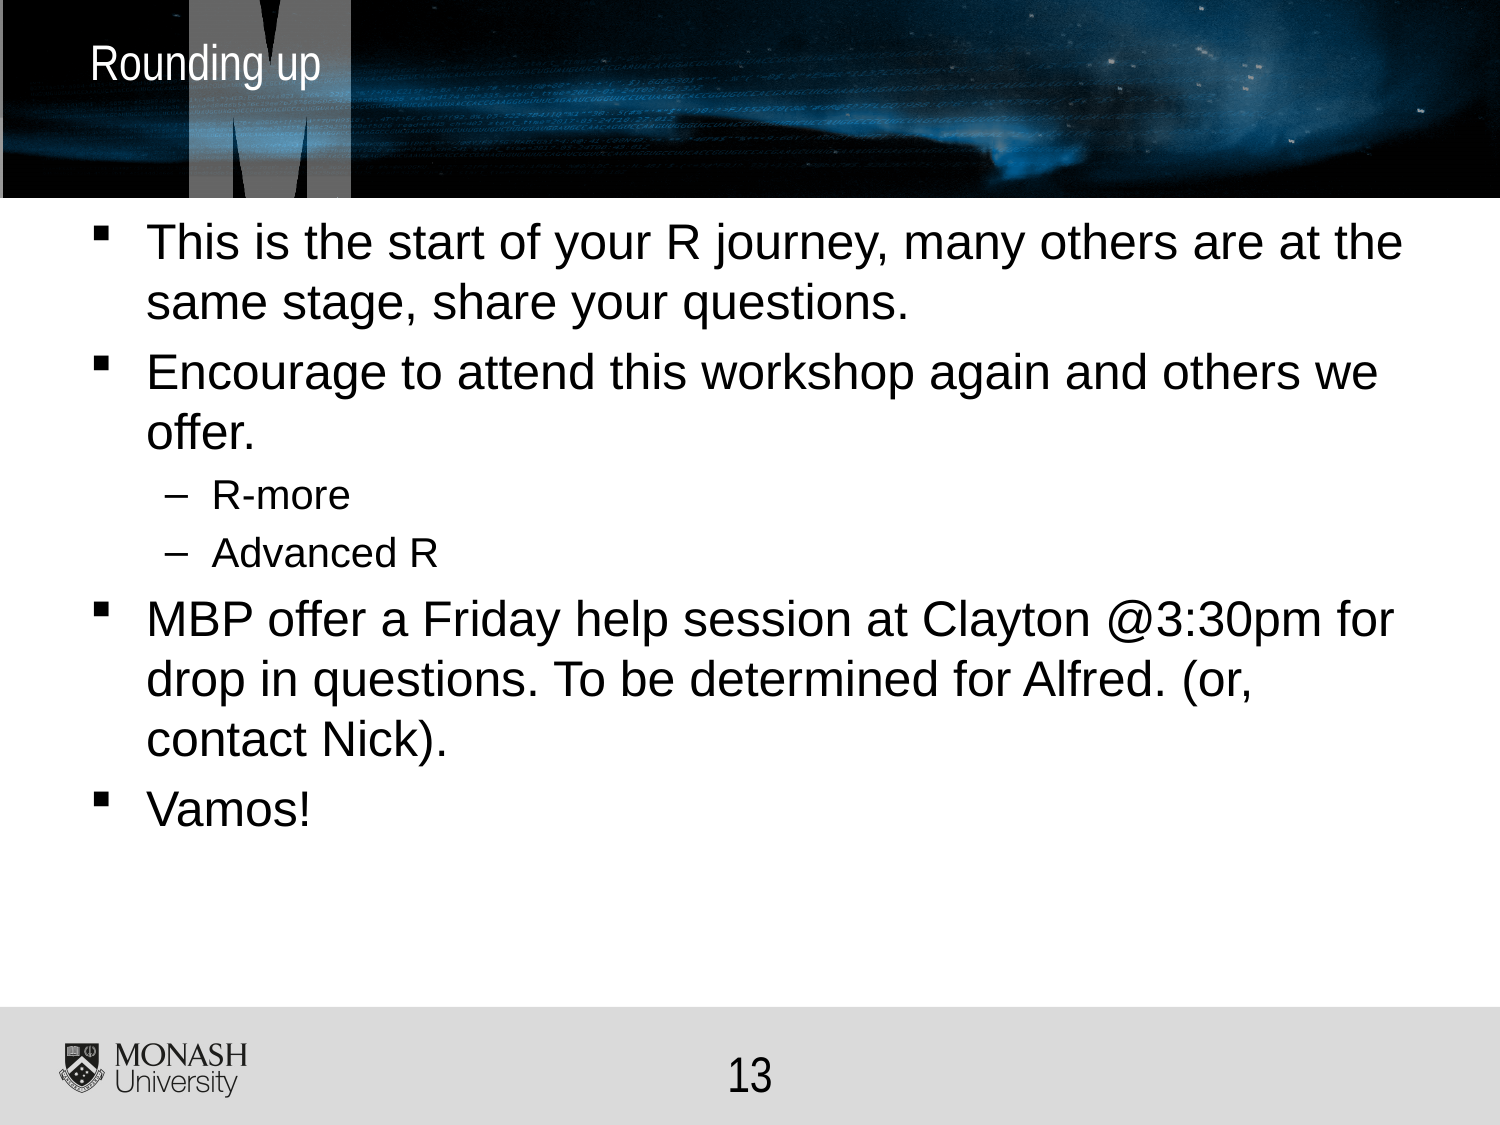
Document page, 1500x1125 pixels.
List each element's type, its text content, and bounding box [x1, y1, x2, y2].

title Rounding up [75, 23, 1425, 108]
list This is the start of your R journey, many others are at the same stage, share your questions. Encourage to attend this workshop again and others we offer. R-more Advanced R MBP offer a Friday help session at Clayton @3:30pm for drop in questions. To be determined for Alfred. (or, contact Nick). Vamos! [75, 201, 1440, 945]
picture [0, 0, 1500, 1125]
